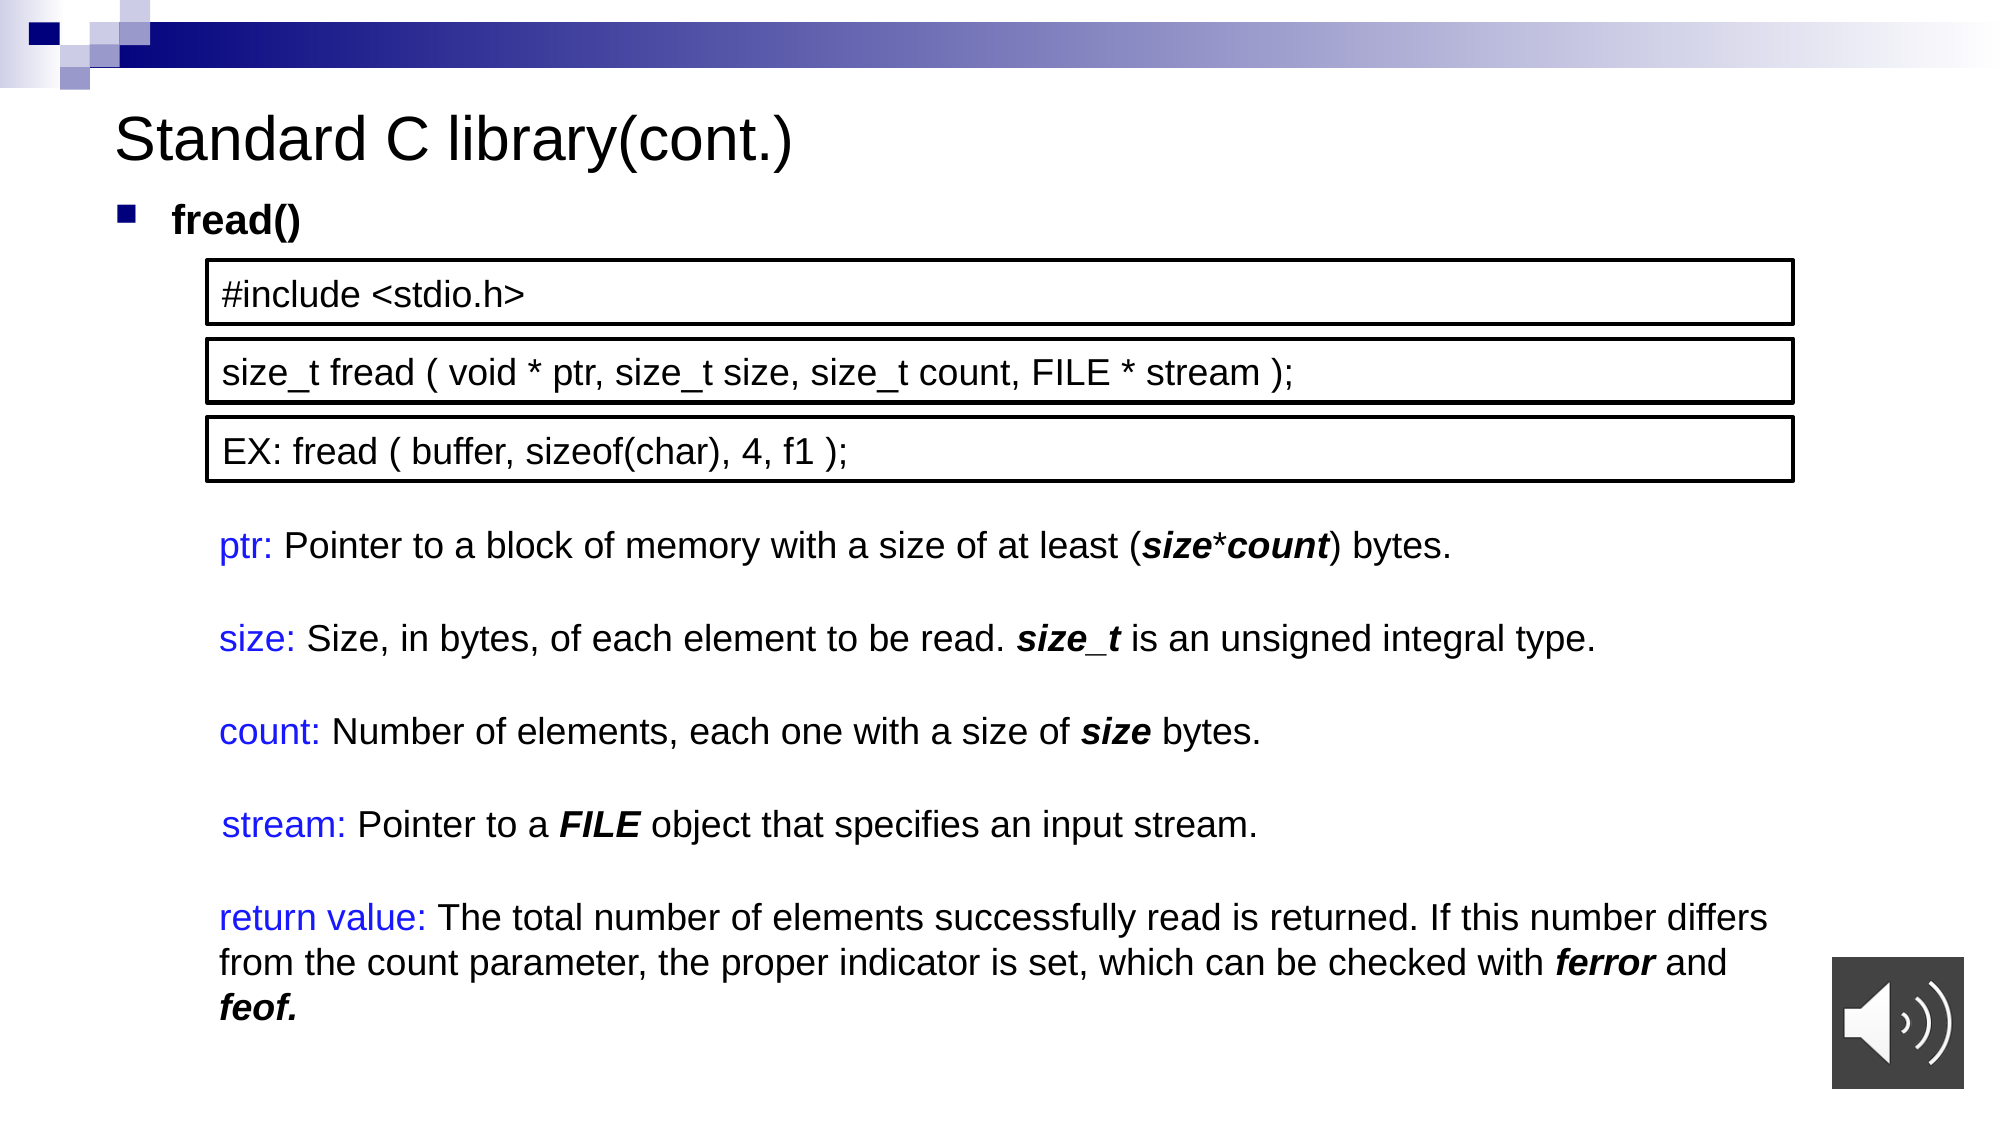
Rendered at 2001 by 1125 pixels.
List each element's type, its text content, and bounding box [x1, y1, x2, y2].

text_box count: Number of elements, each one with a size of size bytes. [204, 699, 1791, 760]
text_box EX: fread ( buffer, sizeof(char), 4, f1 ); [205, 415, 1795, 483]
list fread() [99, 185, 1900, 940]
text_box ptr: Pointer to a block of memory with a size of at least (size*count) bytes. [204, 513, 1791, 574]
text_box #include <stdio.h> [205, 258, 1795, 326]
picture [1830, 955, 1965, 1090]
text_box stream: Pointer to a FILE object that specifies an input stream. [207, 792, 1793, 853]
text_box size: Size, in bytes, of each element to be read. size_t is an unsigned integral type. [204, 606, 1791, 667]
slide_number 7 [1433, 1025, 1900, 1100]
text_box size_t fread ( void * ptr, size_t size, size_t count, FILE * stream ); [205, 337, 1795, 405]
title Standard C library(cont.) [99, 75, 1900, 185]
text_box return value: The total number of elements successfully read is returned. If this number differs from the count parameter, the proper indicator is set, which can be checked with ferror and feof. [204, 885, 1793, 1036]
